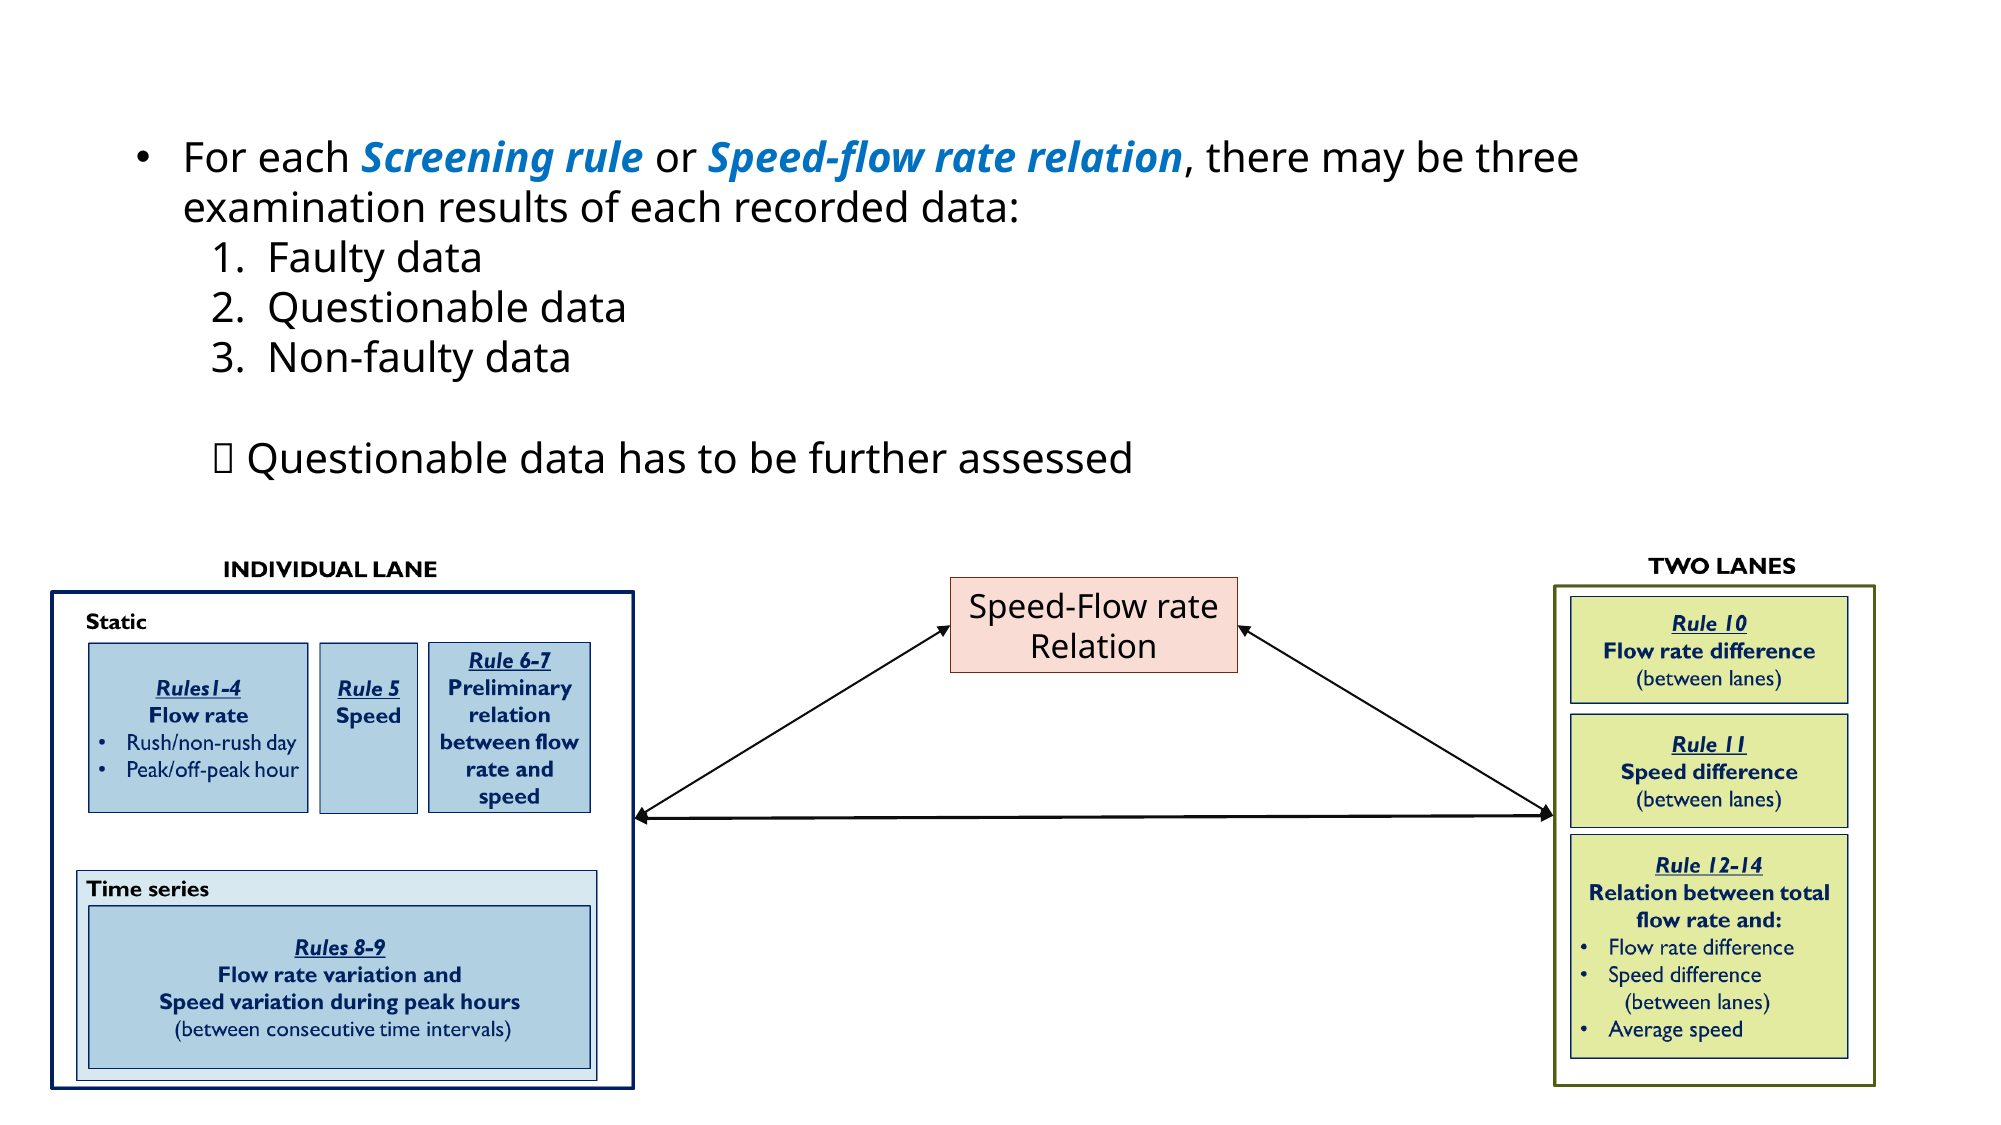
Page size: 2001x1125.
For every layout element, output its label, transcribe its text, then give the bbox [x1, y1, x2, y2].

text_box For each Screening rule or Speed-flow rate relation, there may be three examination results of each recorded data: Faulty data Questionable data Non-faulty data  Questionable data has to be further assessed [121, 123, 1782, 489]
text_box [634, 625, 951, 815]
text_box Speed-Flow rate Relation [950, 577, 1238, 673]
picture [50, 547, 635, 1090]
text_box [1237, 625, 1554, 815]
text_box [634, 815, 1554, 819]
picture [1553, 544, 1876, 1087]
